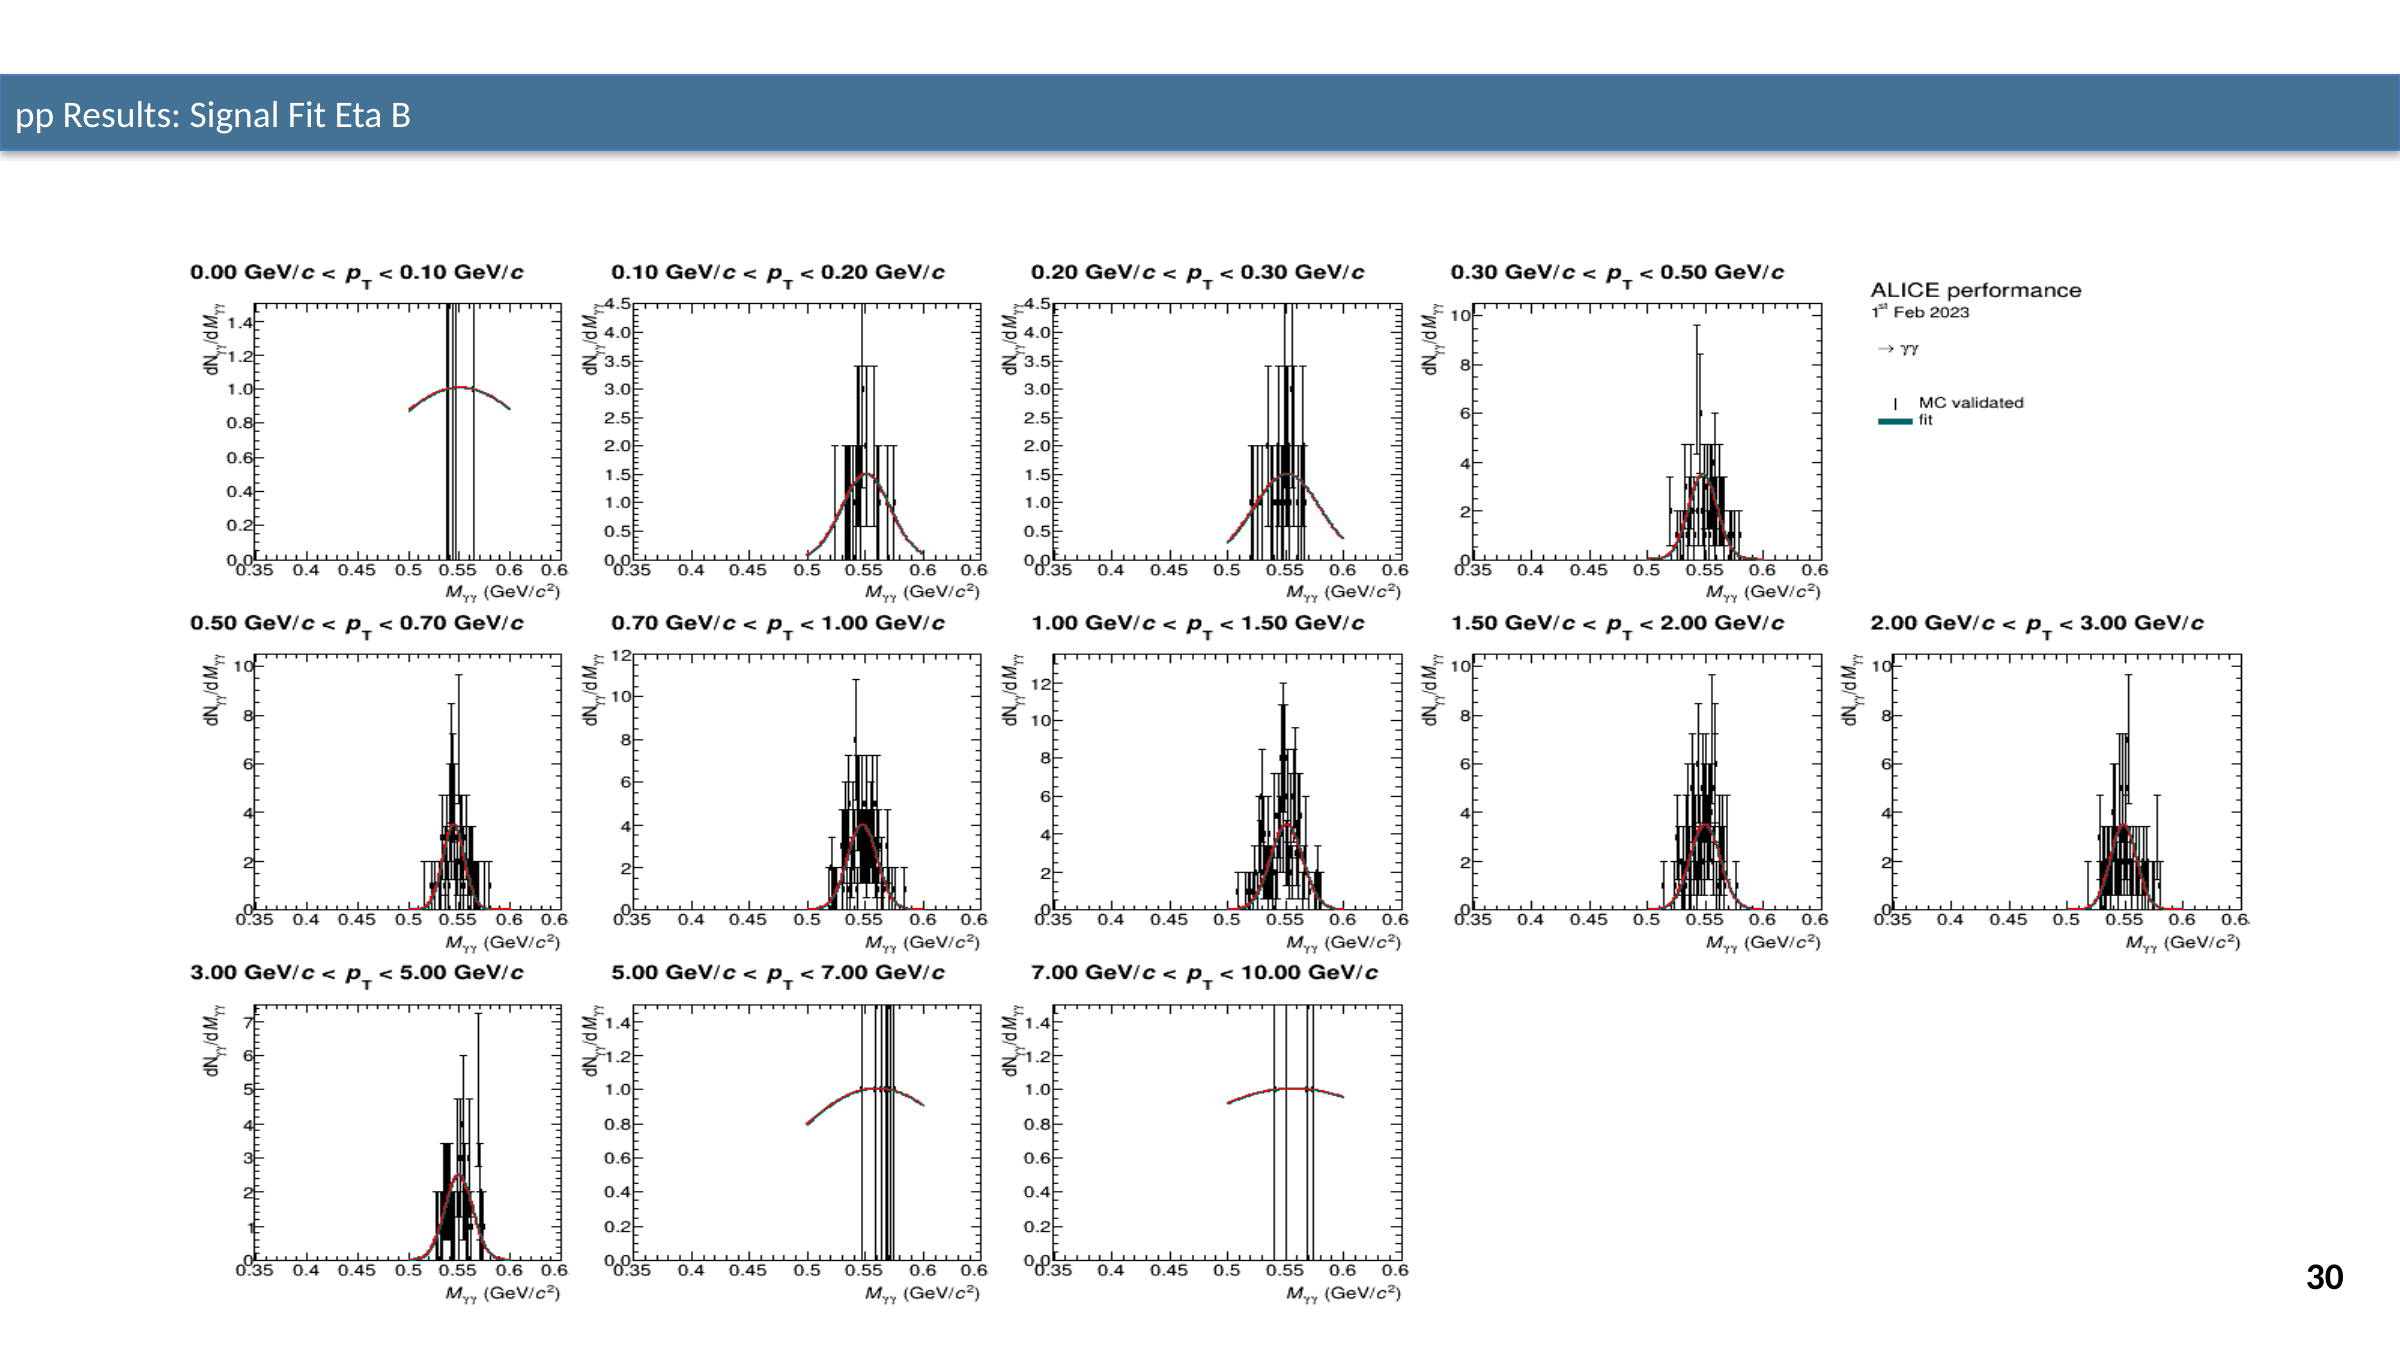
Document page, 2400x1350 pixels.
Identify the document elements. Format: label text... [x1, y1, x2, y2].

picture [149, 262, 2251, 1313]
text_box pp Results: Signal Fit Eta B [0, 74, 2400, 151]
text_box 30 [2291, 1199, 2359, 1305]
